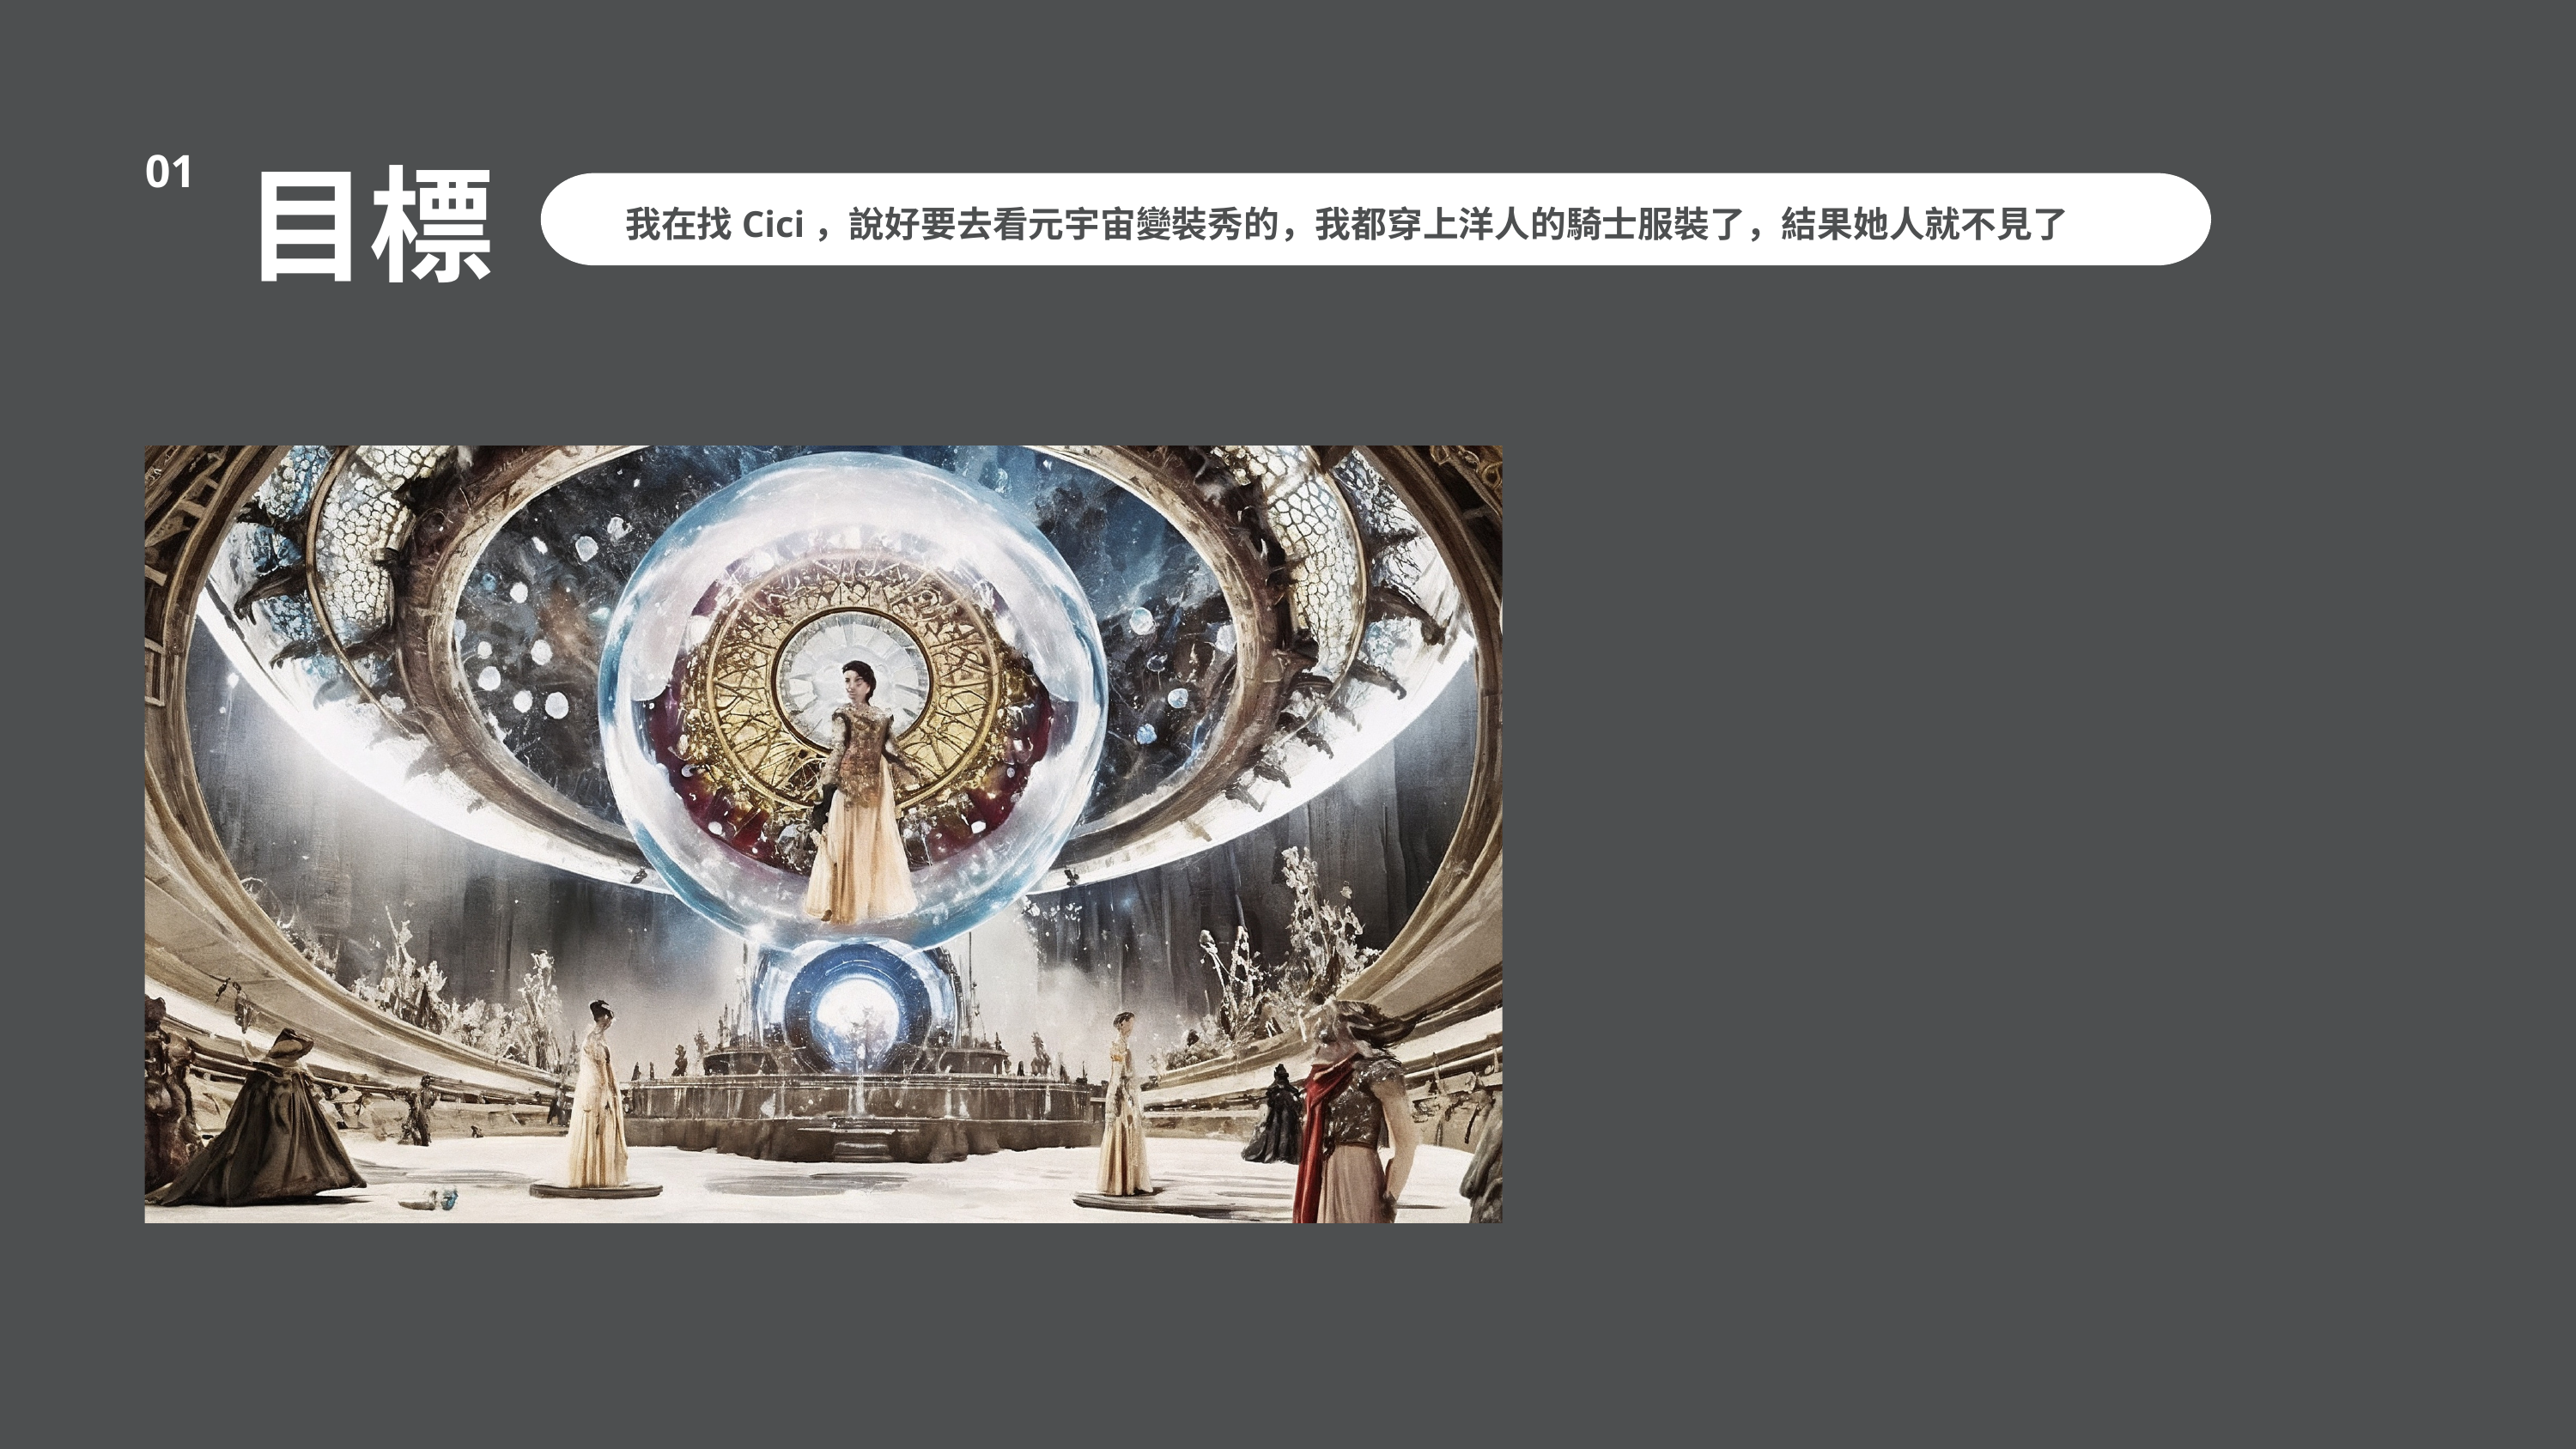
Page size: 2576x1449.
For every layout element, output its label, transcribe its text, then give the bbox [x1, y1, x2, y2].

text_box 目標 [244, 146, 541, 297]
text_box [144, 446, 1503, 1223]
text_box 01 [144, 147, 225, 197]
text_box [540, 173, 2212, 266]
